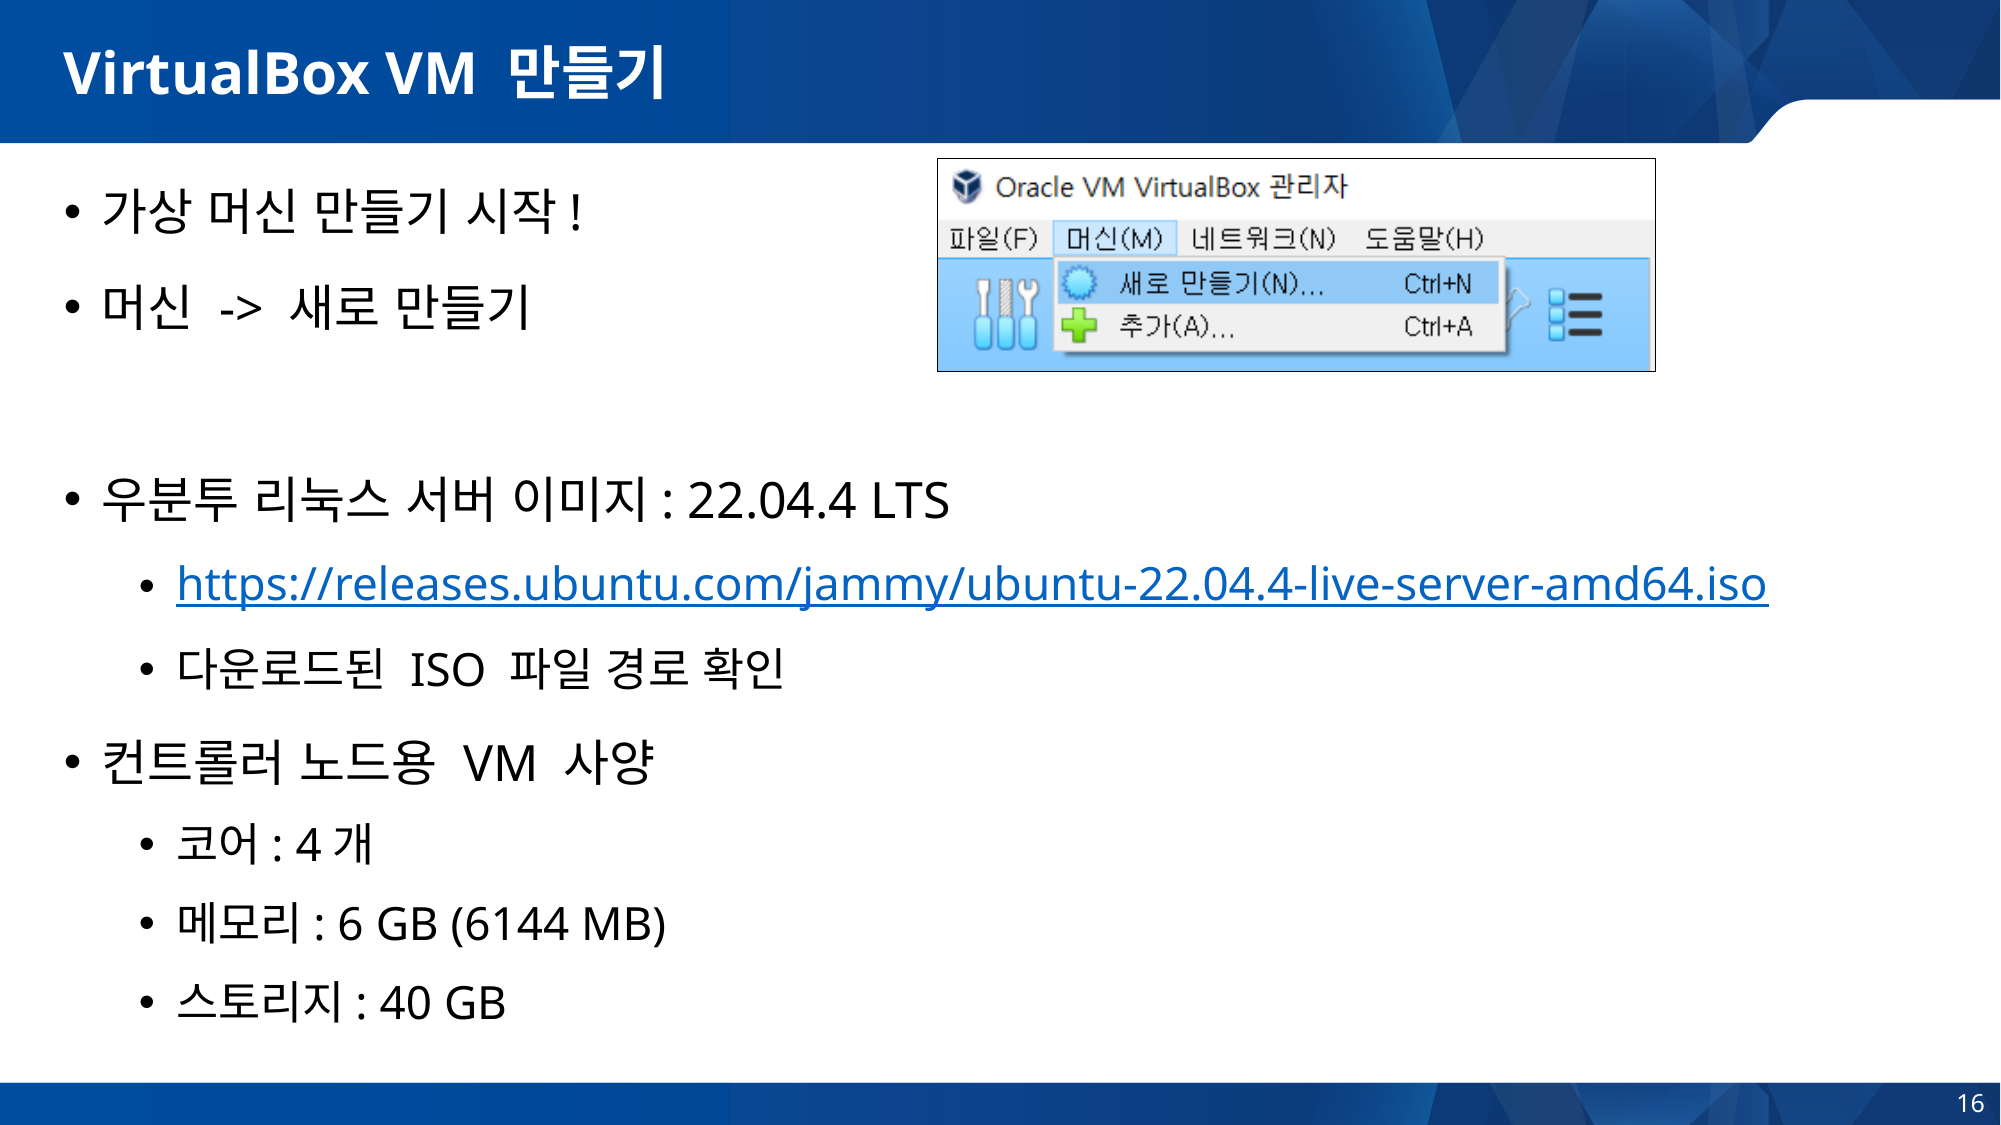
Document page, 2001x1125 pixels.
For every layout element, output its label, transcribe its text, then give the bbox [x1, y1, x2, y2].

title VirtualBox VM 만들기 [48, 31, 1961, 120]
slide_number 16 [1787, 1084, 2000, 1125]
picture [0, 0, 2001, 1125]
list 가상 머신 만들기 시작! 머신 -> 새로 만들기 우분투 리눅스 서버 이미지: 22.04.4 LTS https://releases.ubuntu.com/jammy/ubuntu-22.04.4-live-server-amd64.iso 다운로드된 ISO 파일 경로 확인 컨트롤러 노드용 VM 사양 코어: 4개 메모리: 6 GB (6144 MB) 스토리지: 40 GB [48, 158, 1961, 1069]
